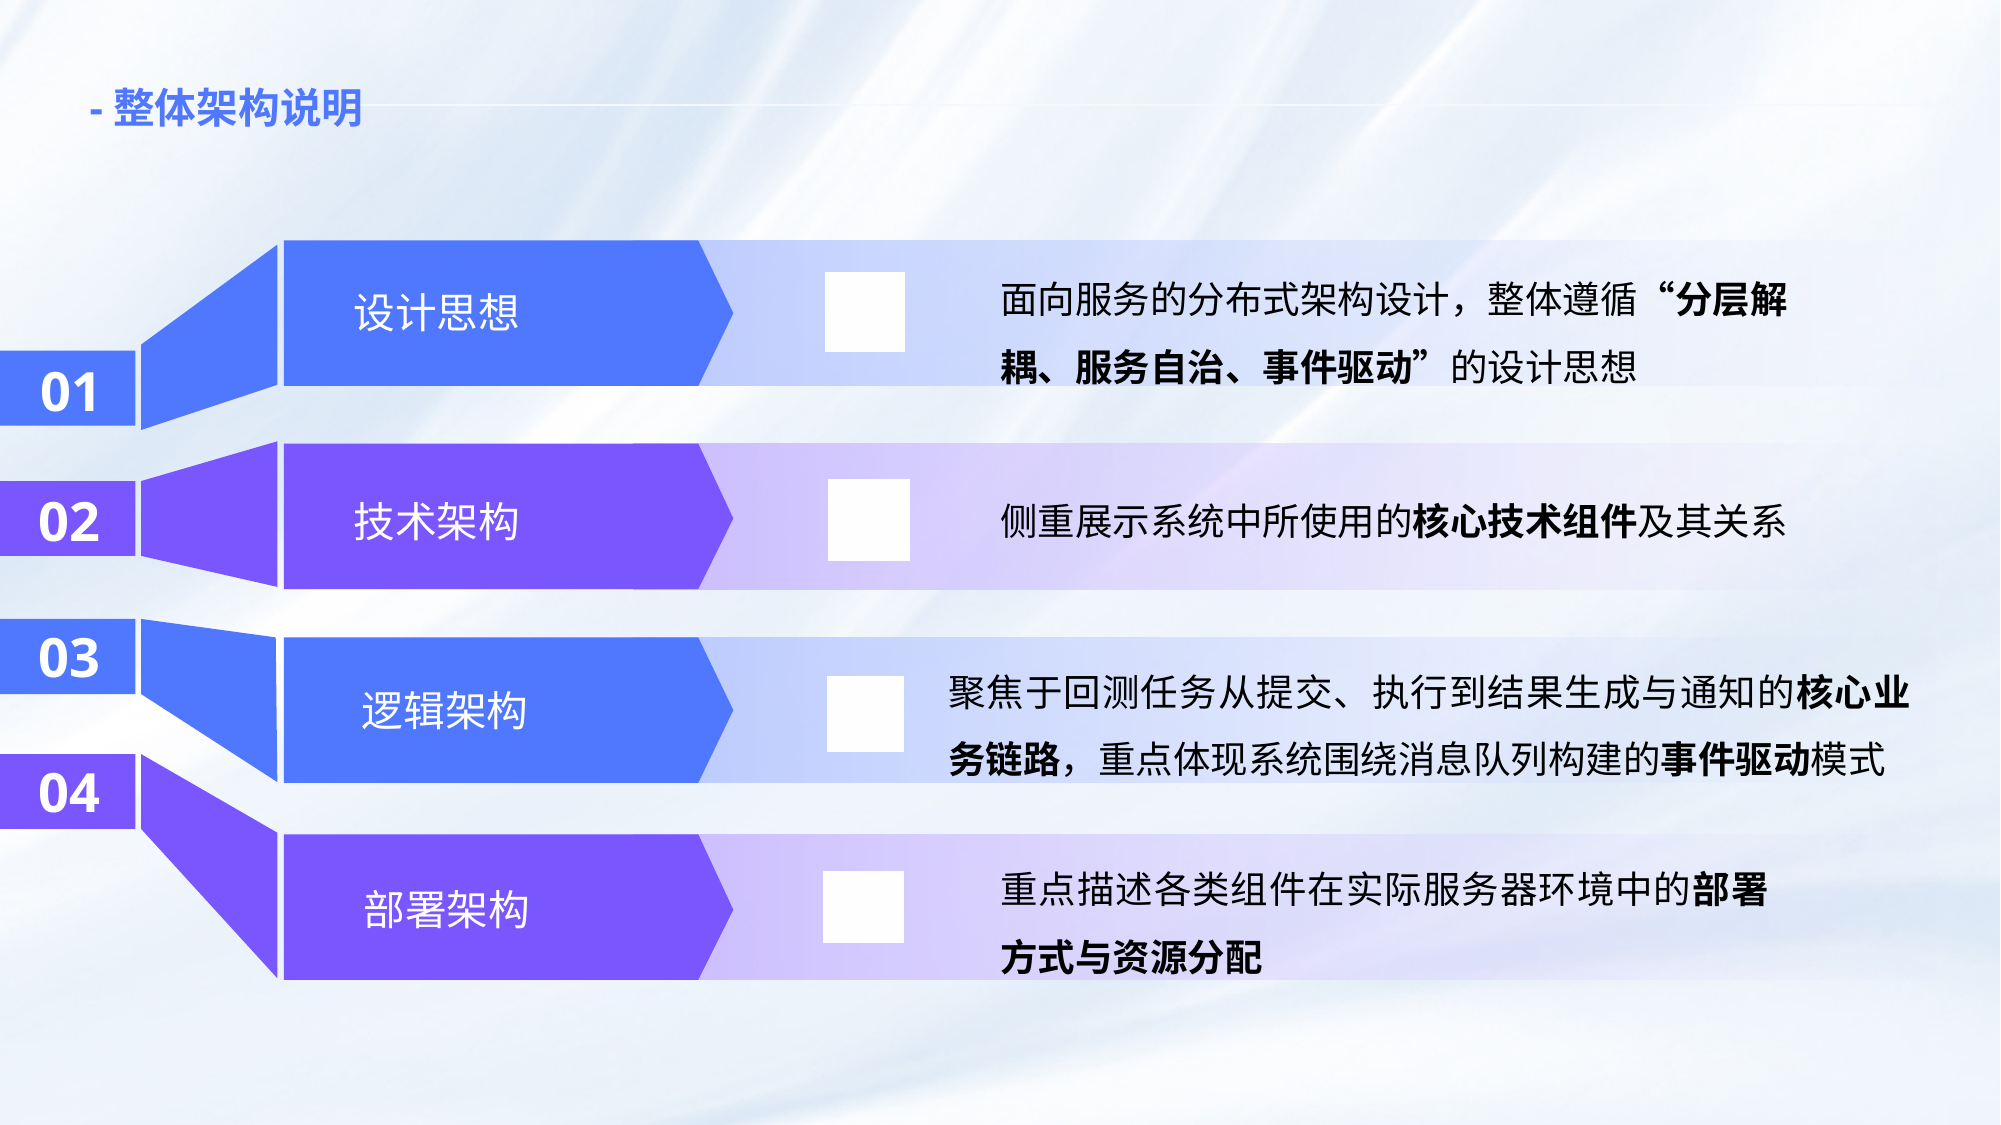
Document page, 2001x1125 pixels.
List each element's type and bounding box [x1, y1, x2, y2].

text_box [0, 789, 1940, 987]
picture [0, 0, 2000, 1125]
text_box [0, 239, 1940, 432]
text_box [0, 440, 1940, 590]
text_box [0, 614, 1940, 789]
